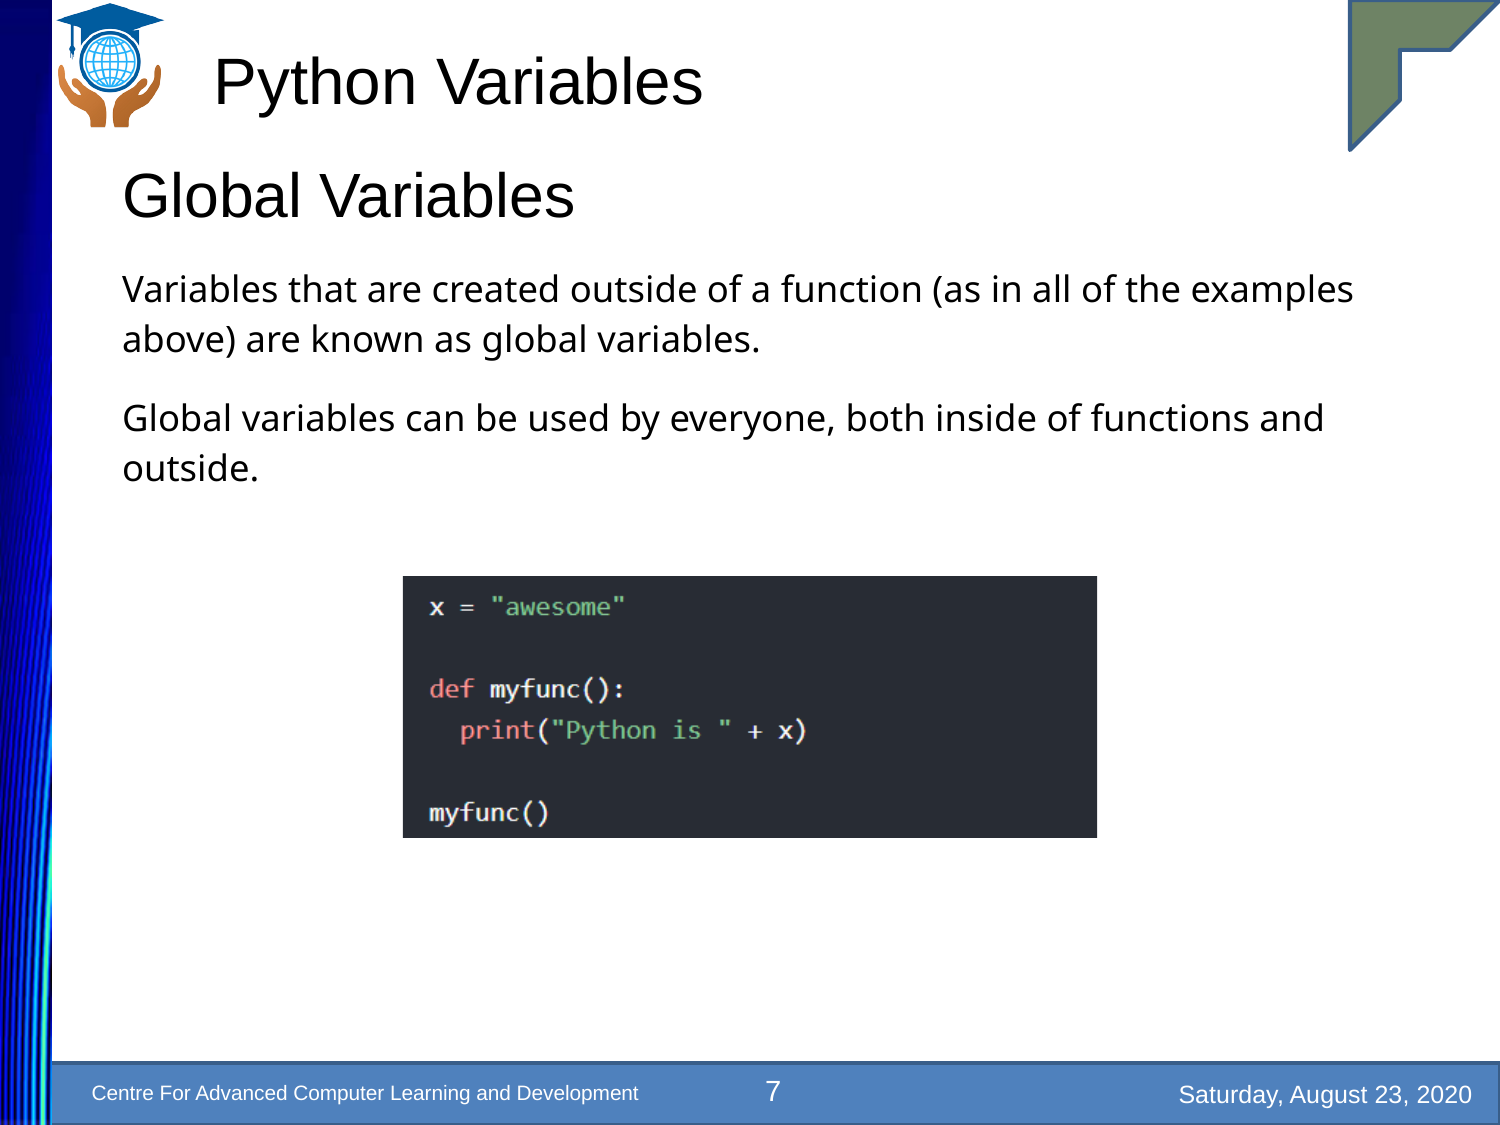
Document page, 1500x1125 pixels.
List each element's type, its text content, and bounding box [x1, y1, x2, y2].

text_box Global Variables Variables that are created outside of a function (as in all of the examples above) are known as global variables. Global variables can be used by everyone, both inside of functions and outside. [107, 136, 1450, 978]
title Python Variables [198, 32, 1326, 113]
picture [402, 576, 1098, 838]
slide_number 7 [750, 1064, 838, 1125]
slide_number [1163, 1071, 1500, 1125]
picture [0, 0, 219, 1125]
